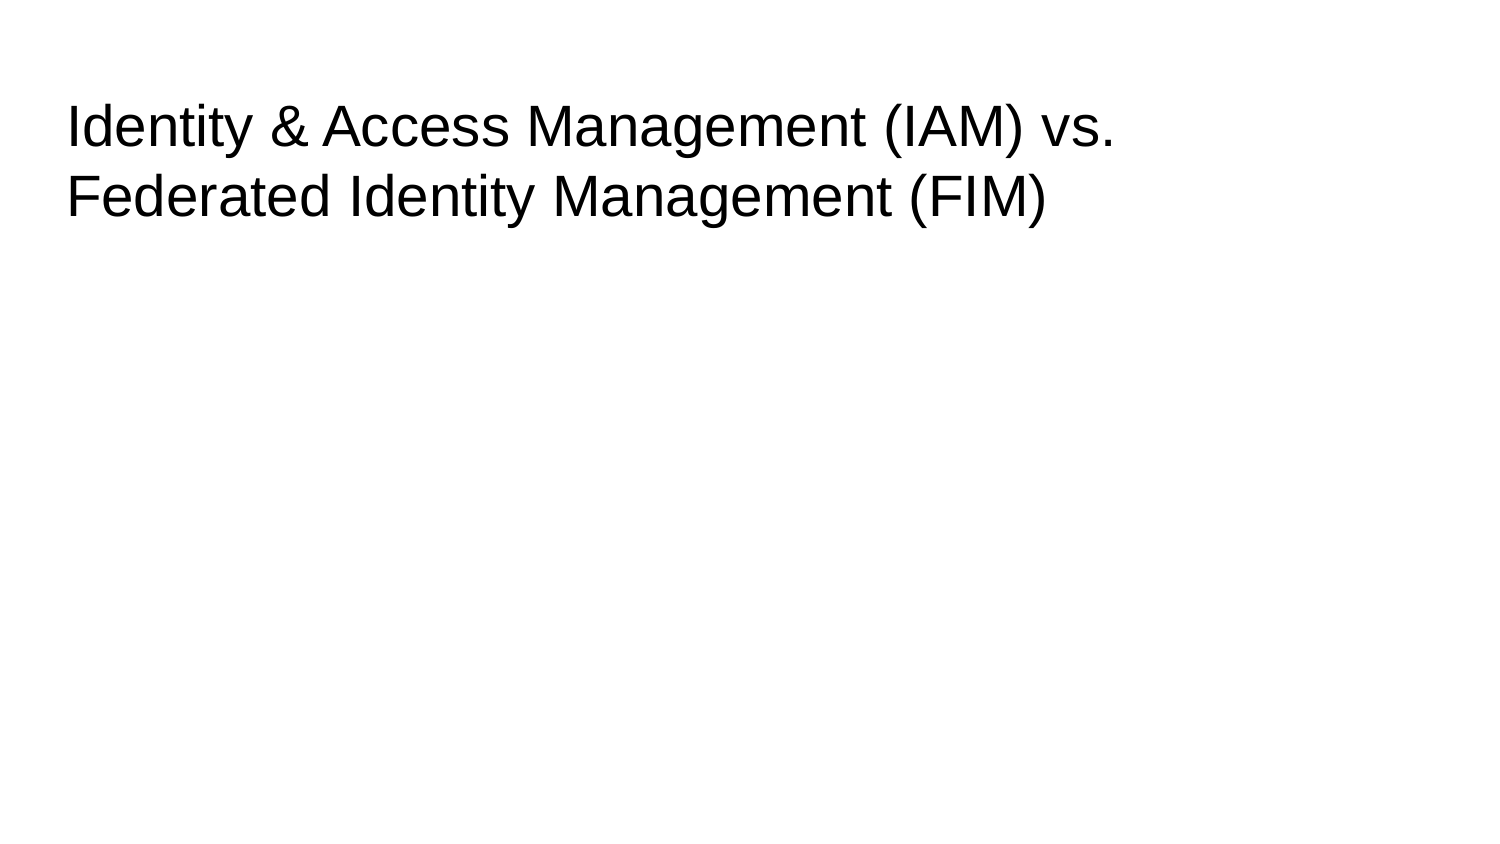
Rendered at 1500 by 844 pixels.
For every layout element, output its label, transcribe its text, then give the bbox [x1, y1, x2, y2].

title Identity & Access Management (IAM) vs. Federated Identity Management (FIM) [51, 72, 1449, 246]
